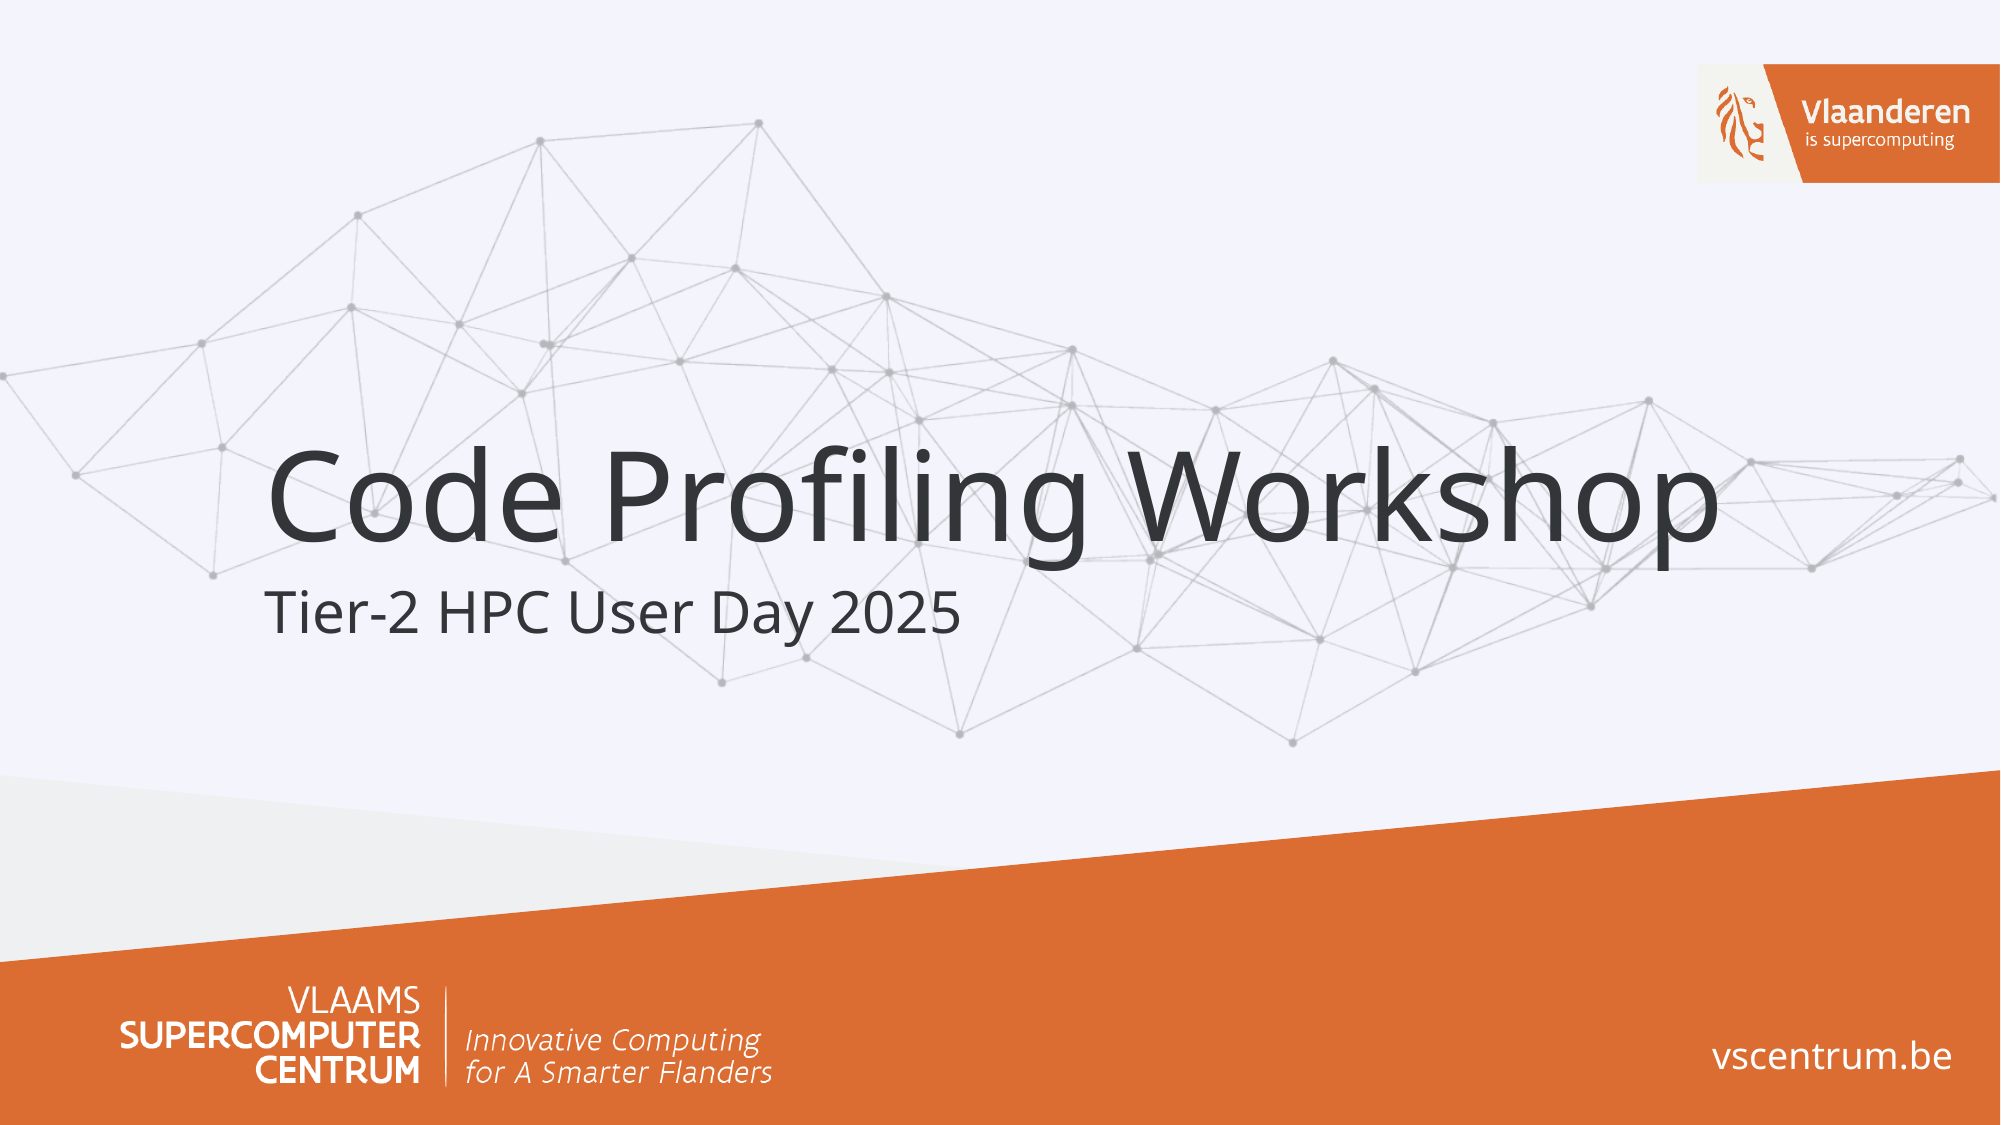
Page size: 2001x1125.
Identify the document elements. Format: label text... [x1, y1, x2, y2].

picture [1, 120, 1999, 748]
picture [1697, 64, 2000, 119]
subtitle Tier-2 HPC User Day 2025 [249, 575, 1750, 848]
picture [119, 979, 776, 1096]
title Code Profiling Workshop [249, 184, 1750, 575]
